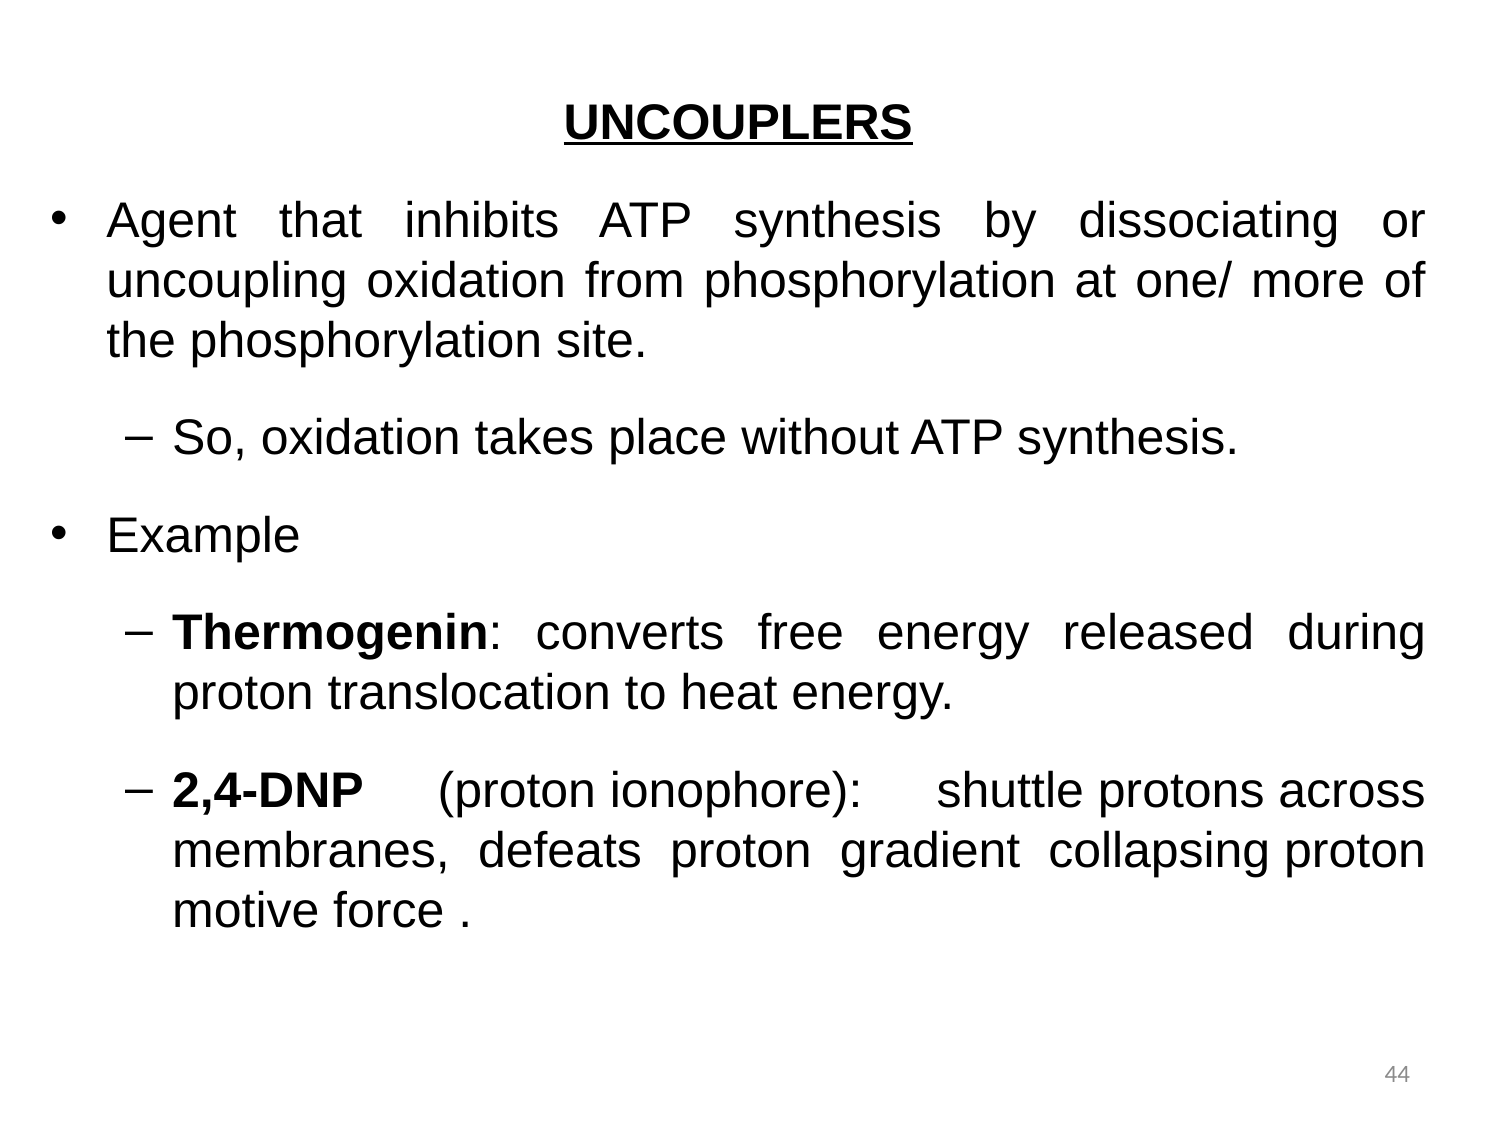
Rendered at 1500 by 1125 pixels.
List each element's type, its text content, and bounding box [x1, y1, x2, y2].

slide_number 44 [1074, 1042, 1425, 1103]
list UNCOUPLERS Agent that inhibits ATP synthesis by dissociating or uncoupling oxidation from phosphorylation at one/ more of the phosphorylation site. So, oxidation takes place without ATP synthesis. Example Thermogenin: converts free energy released during proton translocation to heat energy. 2,4-DNP (proton ionophore): shuttle protons across membranes, defeats proton gradient collapsing proton motive force . [35, 82, 1442, 1055]
